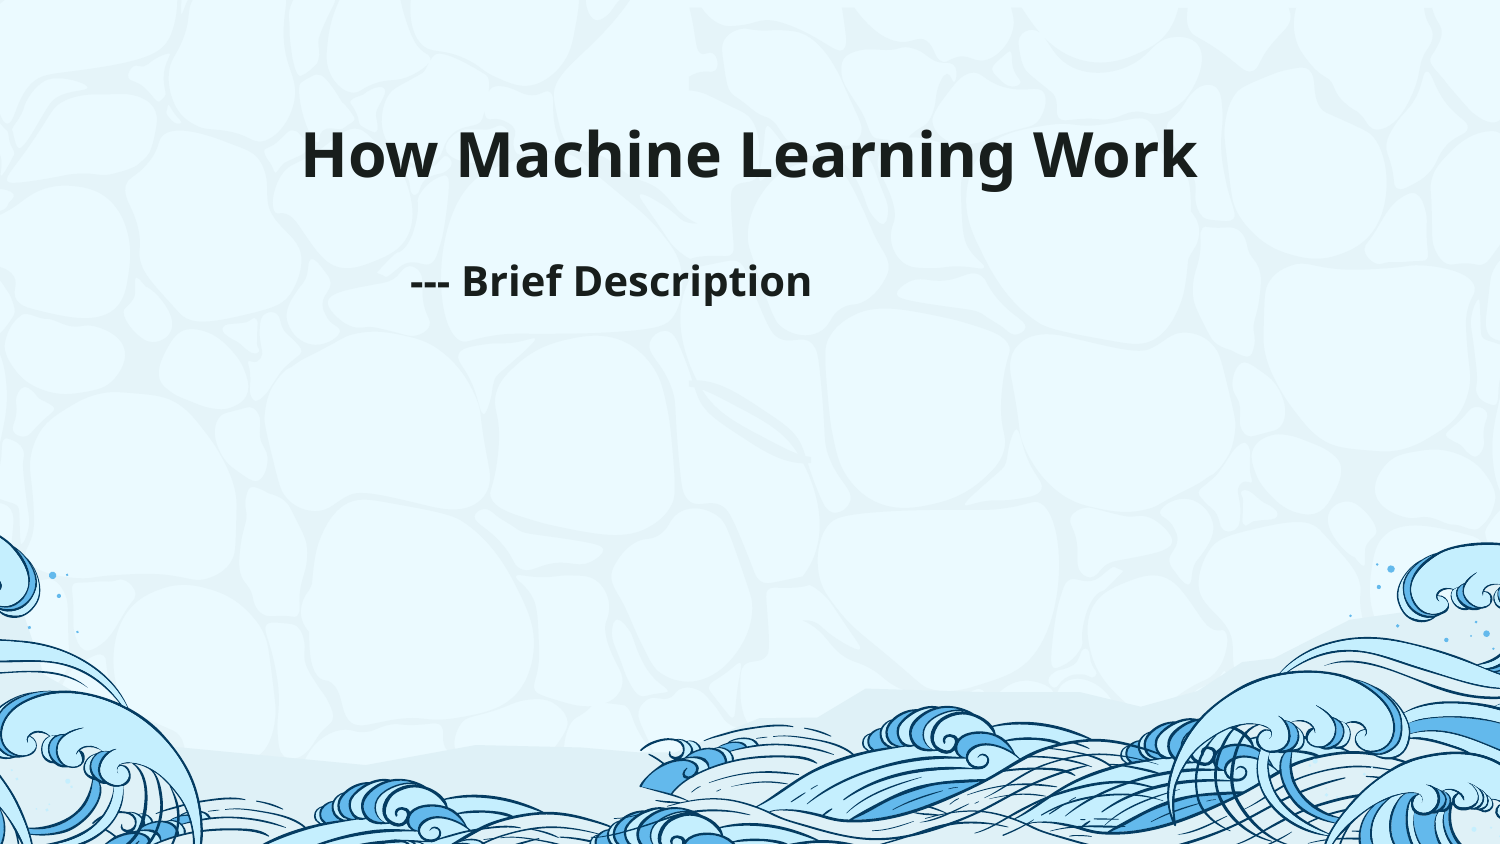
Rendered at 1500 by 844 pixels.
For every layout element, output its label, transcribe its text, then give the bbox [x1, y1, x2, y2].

title How Machine Learning Work [118, 88, 1382, 183]
subtitle --- Brief Description [303, 252, 897, 320]
